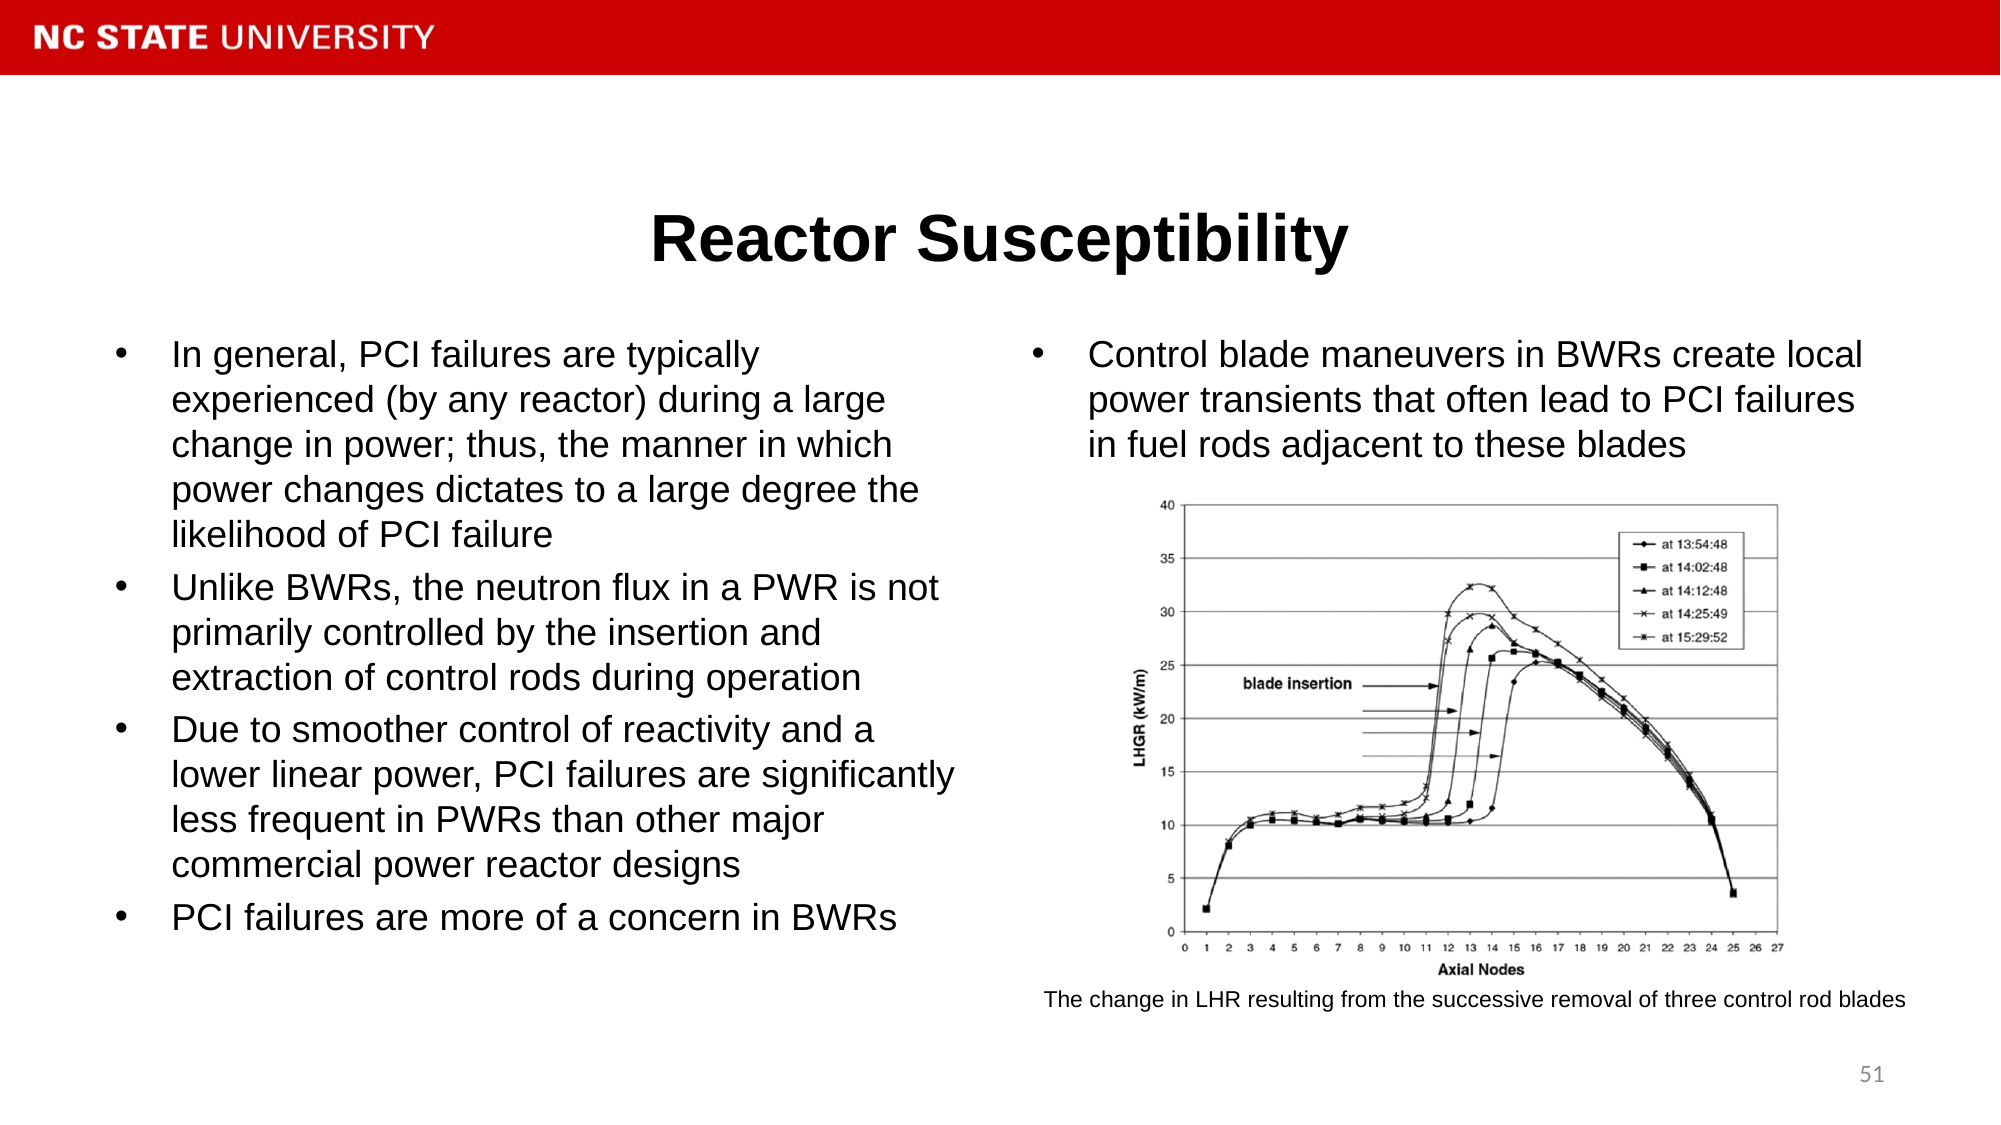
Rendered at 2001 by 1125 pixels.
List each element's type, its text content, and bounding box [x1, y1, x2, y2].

title Reactor Susceptibility [99, 147, 1900, 323]
picture [1131, 497, 1785, 978]
slide_number 51 [1433, 1042, 1900, 1103]
list In general, PCI failures are typically experienced (by any reactor) during a large change in power; thus, the manner in which power changes dictates to a large degree the likelihood of PCI failure Unlike BWRs, the neutron flux in a PWR is not primarily controlled by the insertion and extraction of control rods during operation Due to smoother control of reactivity and a lower linear power, PCI failures are significantly less frequent in PWRs than other major commercial power reactor designs PCI failures are more of a concern in BWRs [99, 322, 984, 1005]
text_box The change in LHR resulting from the successive removal of three control rod blades [1016, 976, 1934, 1019]
list Control blade maneuvers in BWRs create local power transients that often lead to PCI failures in fuel rods adjacent to these blades [1016, 322, 1900, 976]
picture [0, 0, 2000, 75]
